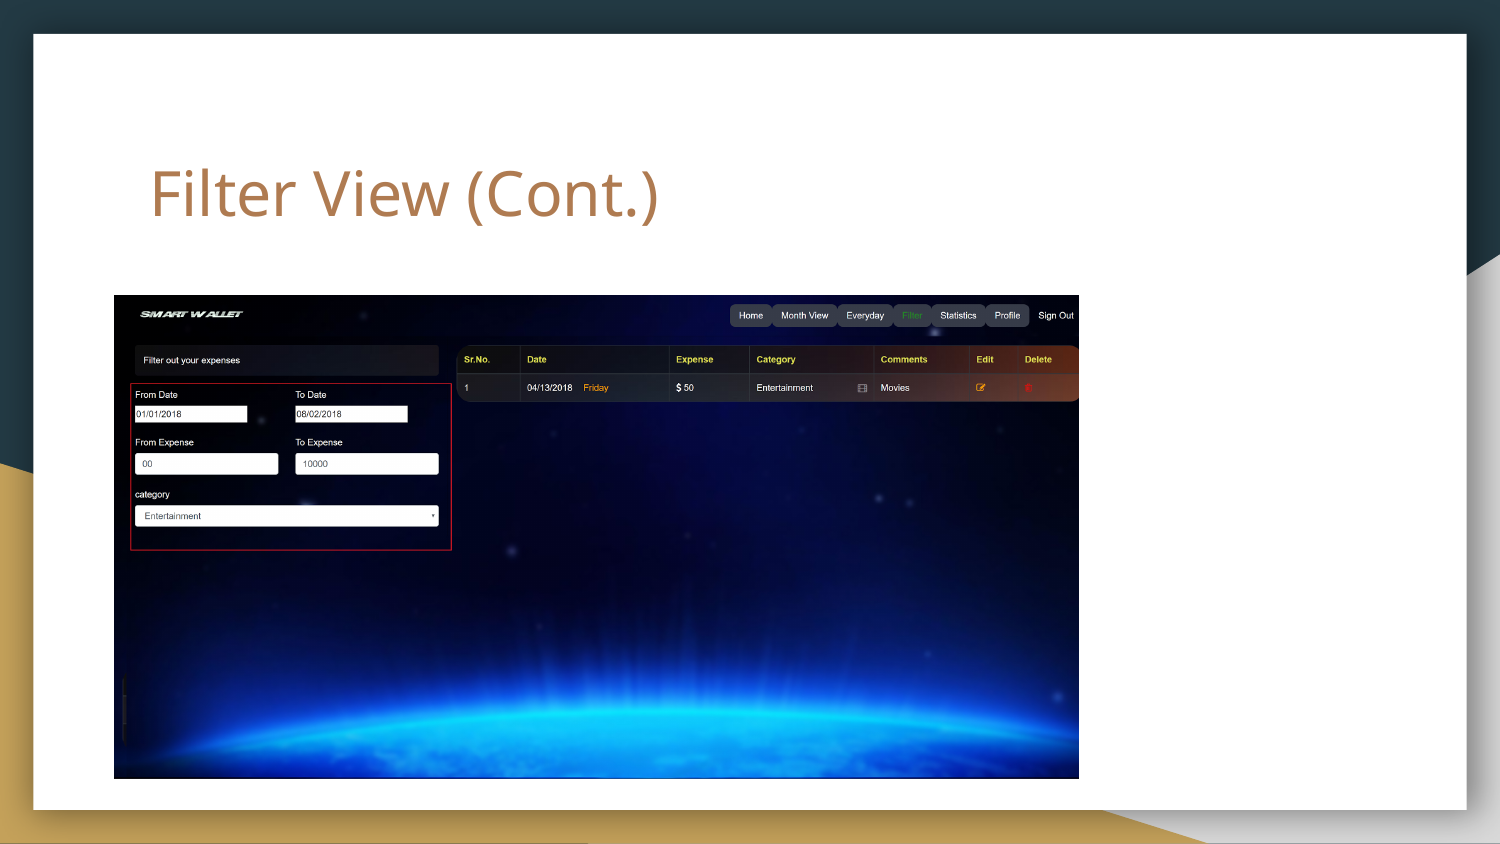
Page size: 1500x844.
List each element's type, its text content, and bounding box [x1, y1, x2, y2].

title Filter View (Cont.) [134, 138, 1366, 296]
picture [113, 295, 1079, 779]
